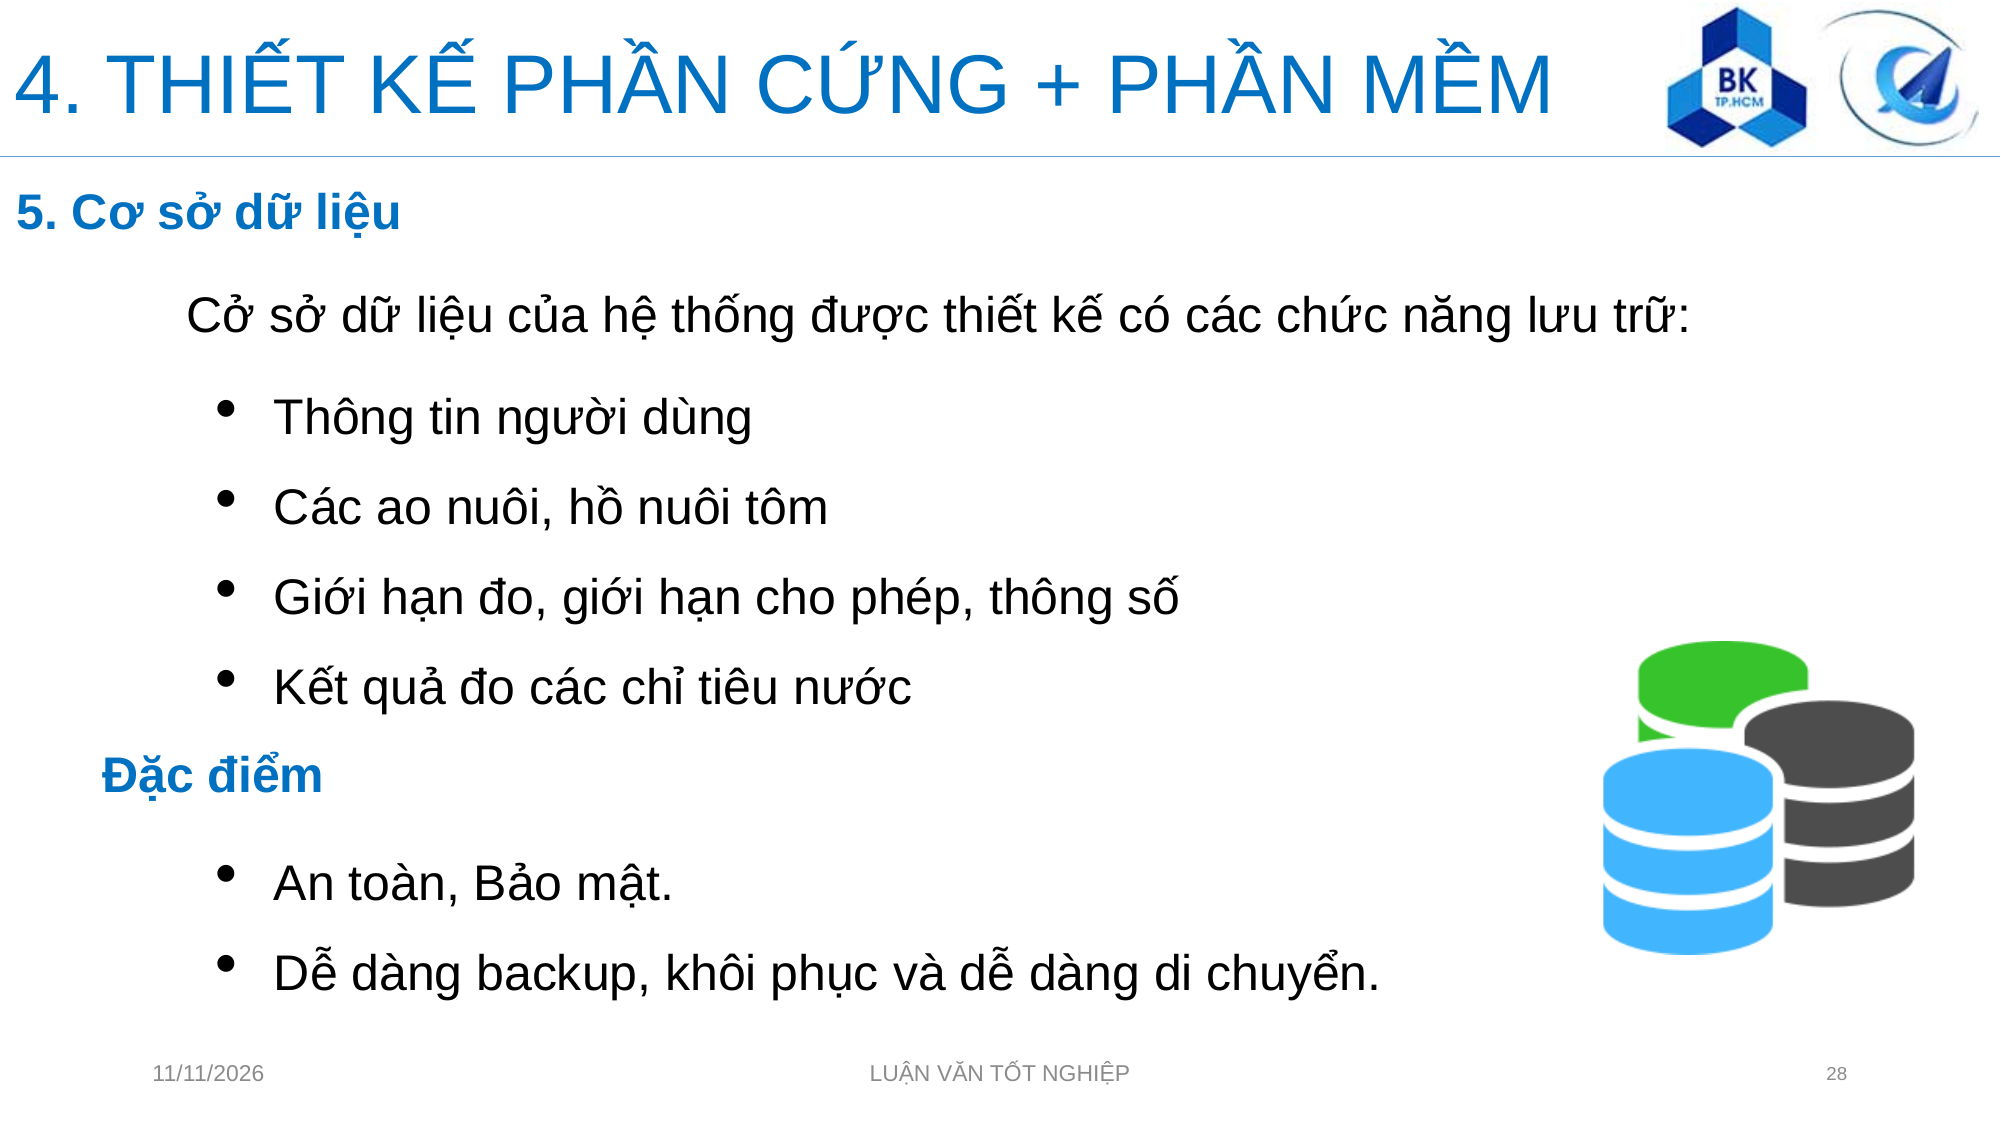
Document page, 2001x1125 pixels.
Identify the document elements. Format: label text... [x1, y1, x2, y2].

footer LUẬN VĂN TỐT NGHIỆP [662, 1042, 1338, 1103]
text_box 4. THIẾT KẾ PHẦN CỨNG + PHẦN MỀM [0, 22, 1603, 138]
picture [1665, 2, 1979, 156]
picture [1602, 641, 1916, 955]
text_box Đặc điểm [87, 735, 340, 811]
slide_number 28 [1412, 1042, 1863, 1103]
text_box Cở sở dữ liệu của hệ thống được thiết kế có các chức năng lưu trữ: Thông tin người dùng Các ao nuôi, hồ nuôi tôm Giới hạn đo, giới hạn cho phép, thông số Kết quả đo các chỉ tiêu nước [127, 244, 1759, 722]
text_box 5. Cơ sở dữ liệu [1, 172, 417, 247]
slide_number 02-Jul-19 [137, 1042, 588, 1103]
text_box An toàn, Bảo mật. Dễ dàng backup, khôi phục và dễ dàng di chuyển. [127, 812, 1759, 1008]
